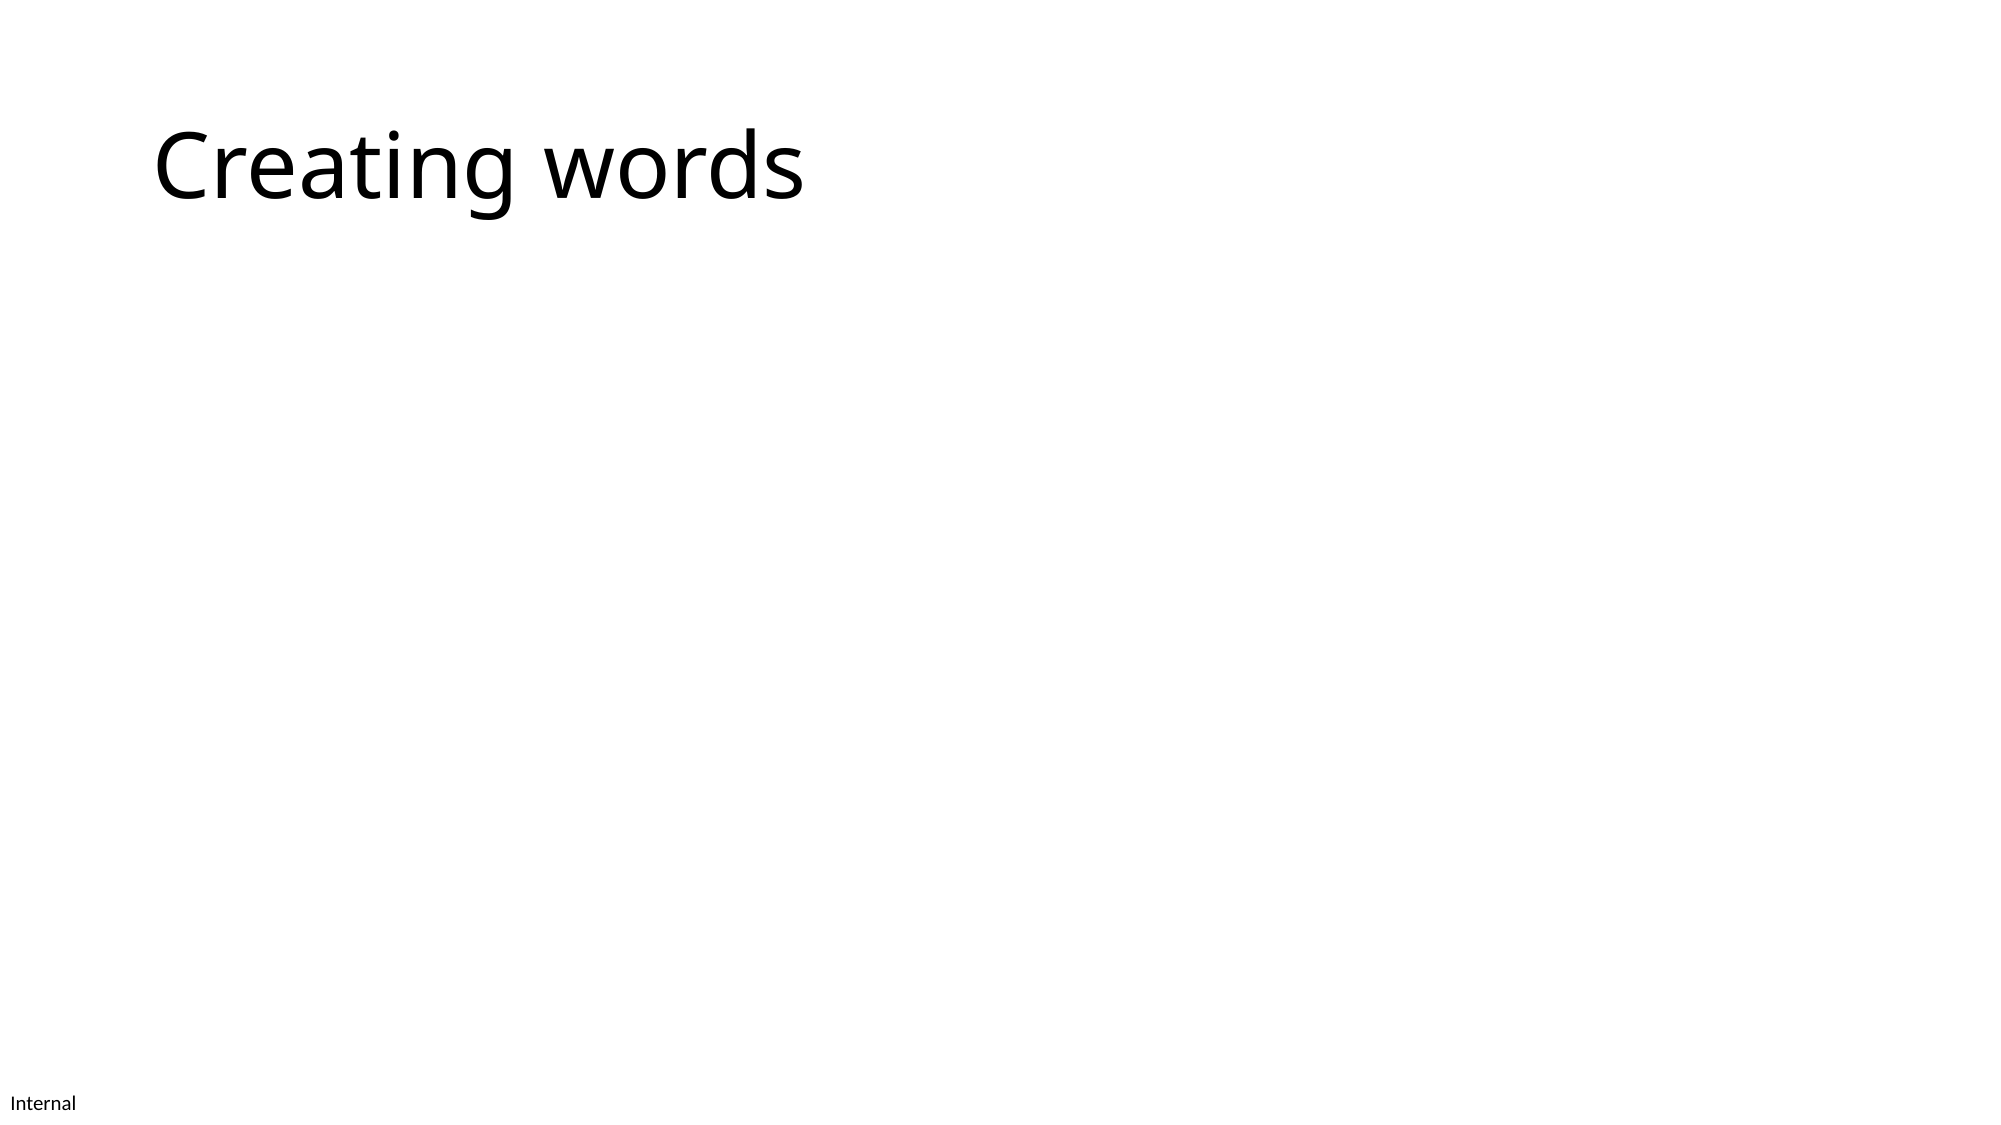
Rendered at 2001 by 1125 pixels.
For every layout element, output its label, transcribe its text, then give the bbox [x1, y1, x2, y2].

title Creating words [137, 59, 1863, 278]
